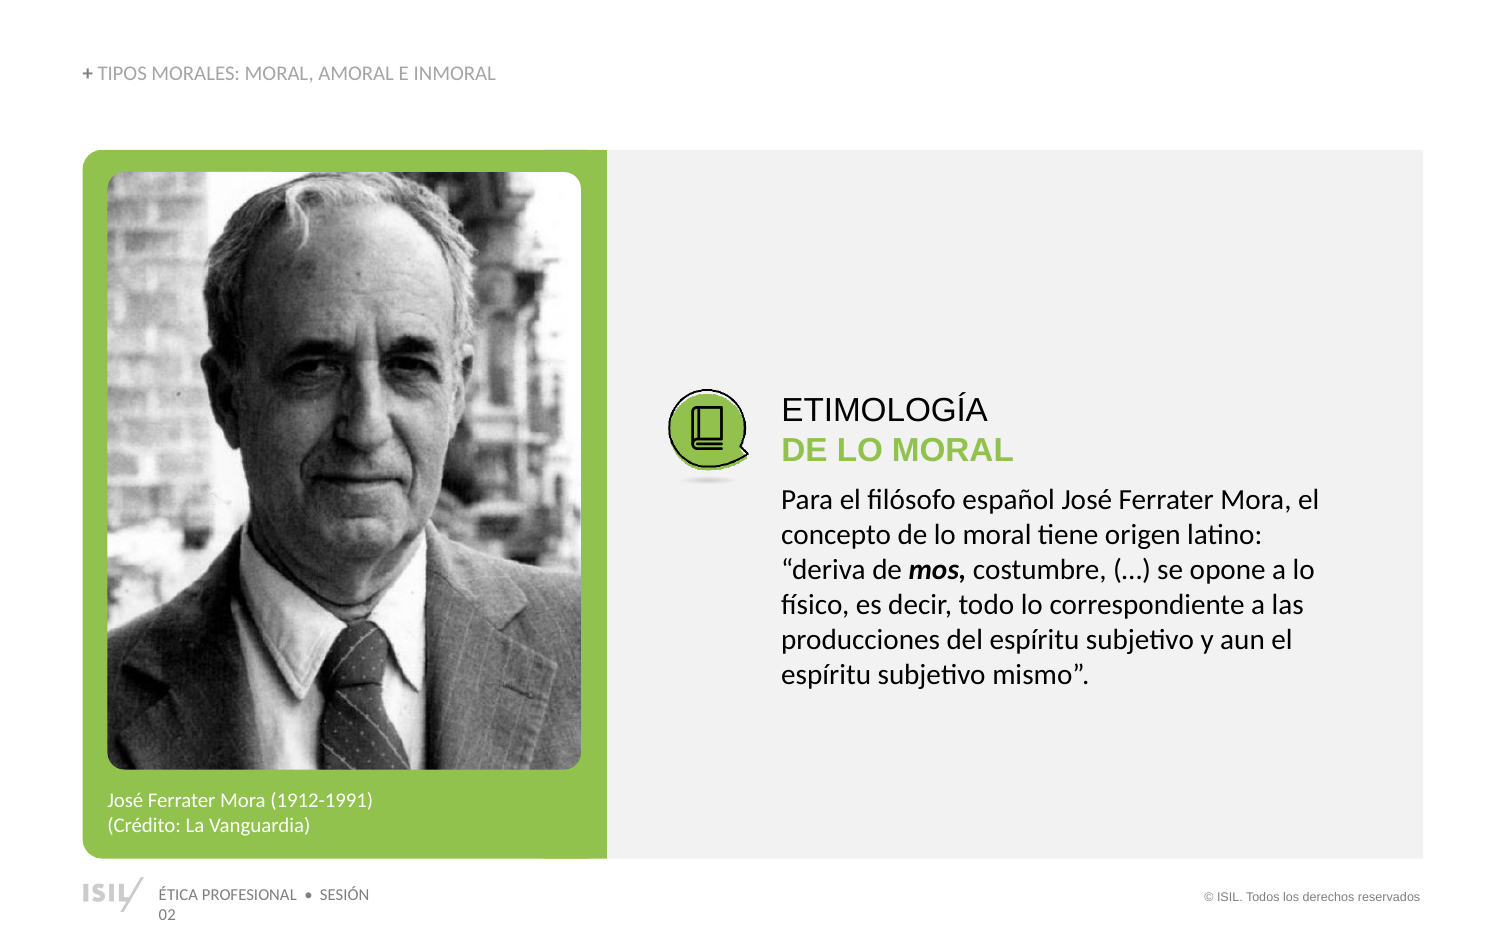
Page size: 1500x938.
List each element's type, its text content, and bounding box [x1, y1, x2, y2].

picture [107, 171, 582, 770]
text_box + TIPOS MORALES: MORAL, AMORAL E INMORAL [82, 62, 768, 85]
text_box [662, 379, 755, 494]
text_box ETIMOLOGÍA DE LO MORAL Para el filósofo español José Ferrater Mora, el concepto de lo moral tiene origen latino: “deriva de mos, costumbre, (…) se opone a lo físico, es decir, todo lo correspondiente a las producciones del espíritu subjetivo y aun el espíritu subjetivo mismo”. [779, 387, 1368, 691]
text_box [82, 149, 608, 859]
text_box [608, 149, 1424, 859]
